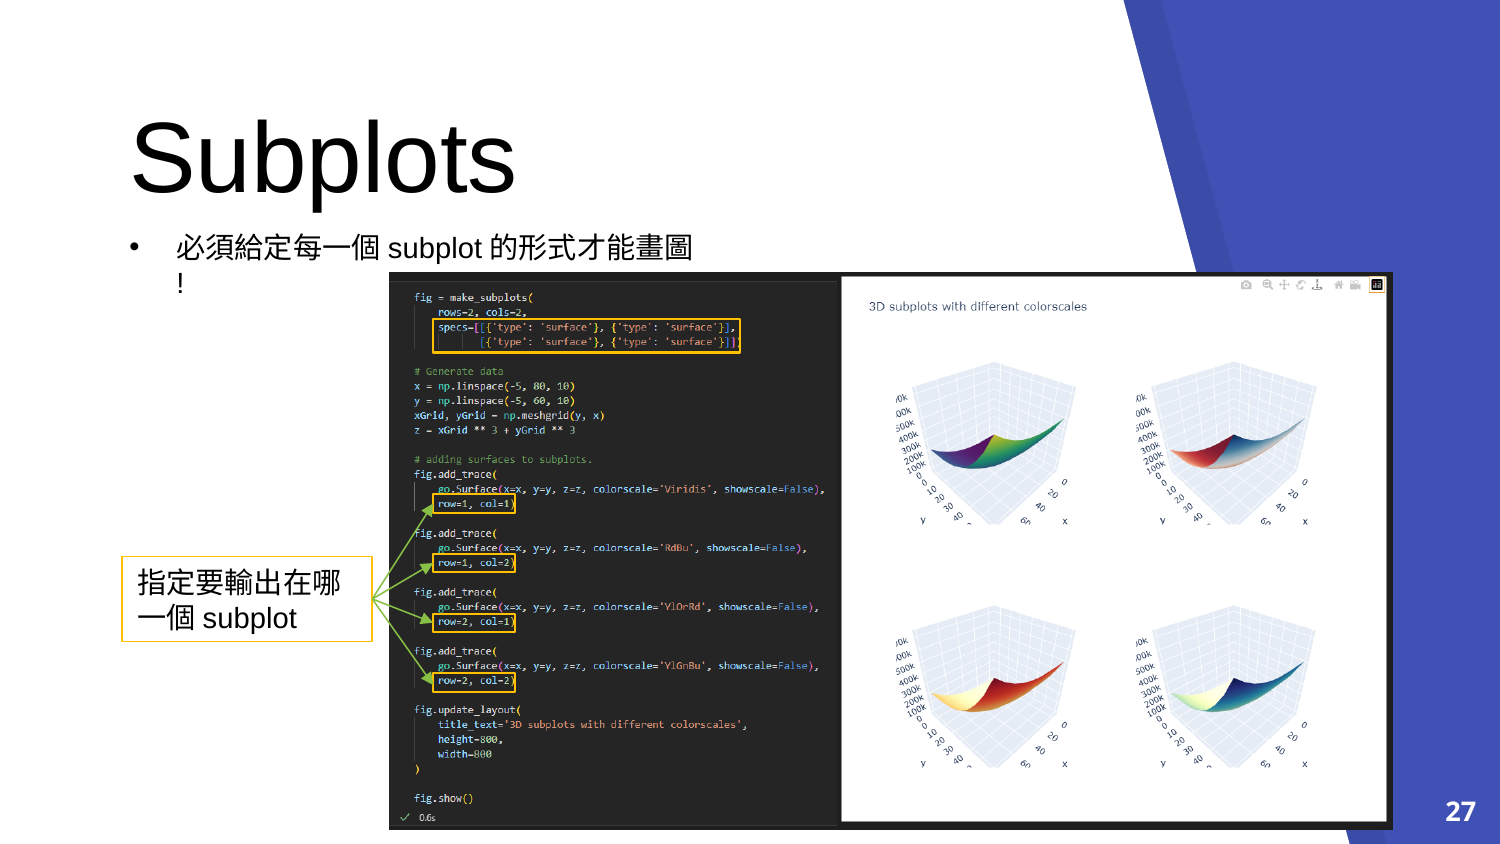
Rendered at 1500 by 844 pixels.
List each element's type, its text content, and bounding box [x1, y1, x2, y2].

text_box 必須給定每一個subplot的形式才能畫圖 ! [114, 221, 713, 307]
text_box 指定要輸出在哪一個subplot [122, 556, 367, 642]
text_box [372, 562, 434, 597]
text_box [372, 599, 434, 686]
text_box Subplots [114, 85, 1097, 221]
picture [388, 271, 1394, 830]
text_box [372, 503, 434, 562]
slide_number 27 [1401, 779, 1492, 844]
